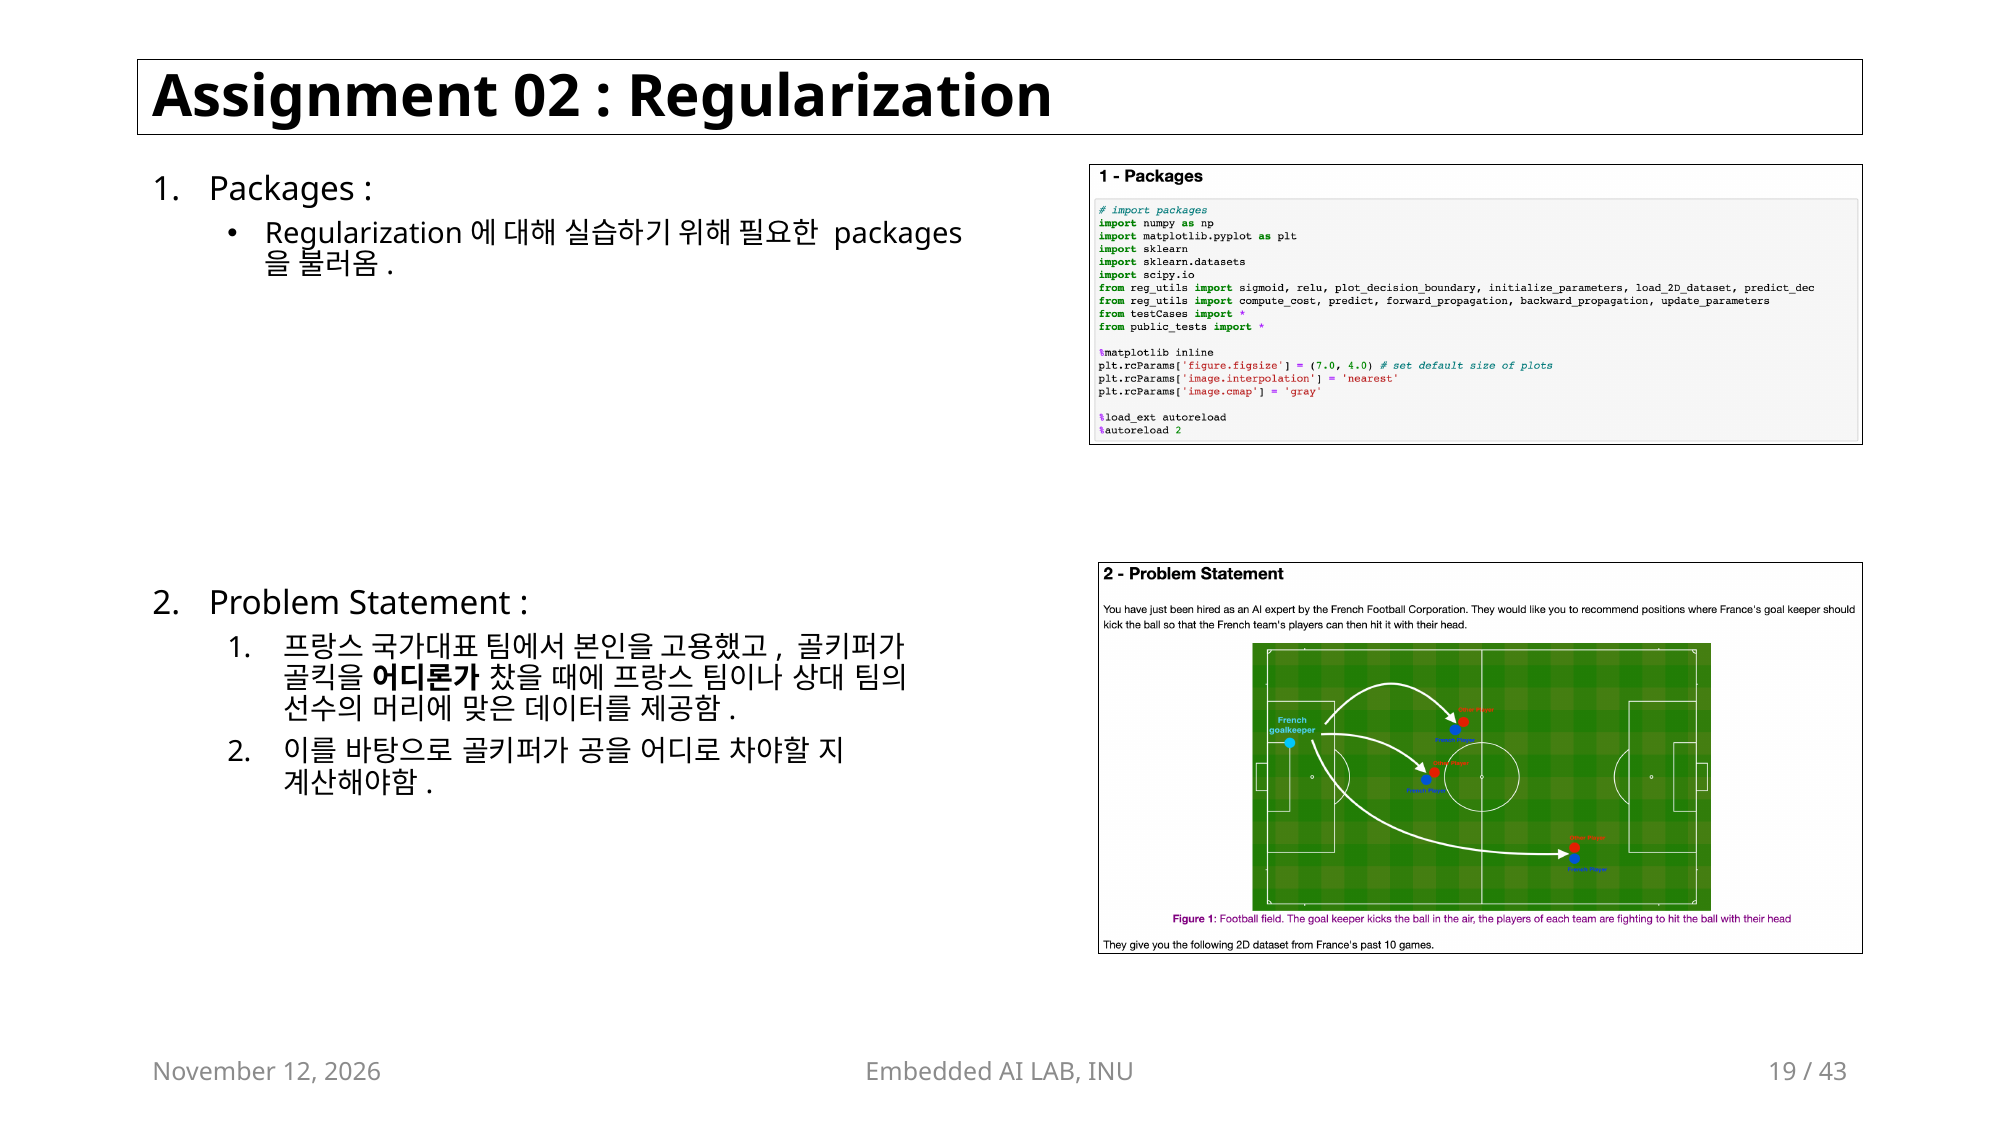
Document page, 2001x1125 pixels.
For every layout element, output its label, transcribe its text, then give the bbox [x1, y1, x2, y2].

title Assignment 02 : Regularization [137, 59, 1863, 135]
footer Embedded AI LAB, INU [662, 1042, 1338, 1103]
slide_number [137, 1042, 588, 1103]
slide_number 19 / 43 [1412, 1042, 1863, 1103]
picture [1089, 164, 1863, 445]
picture [1098, 562, 1863, 954]
list Packages : Regularization에 대해 실습하기 위해 필요한 packages을 불러옴. Problem Statement : 프랑스 국가대표 팀에서 본인을 고용했고, 골키퍼가 골킥을 어디론가 찼을 때에 프랑스 팀이나 상대 팀의 선수의 머리에 맞은 데이터를 제공함. 이를 바탕으로 골키퍼가 공을 어디로 차야할 지 계산해야함. [137, 164, 1000, 1014]
